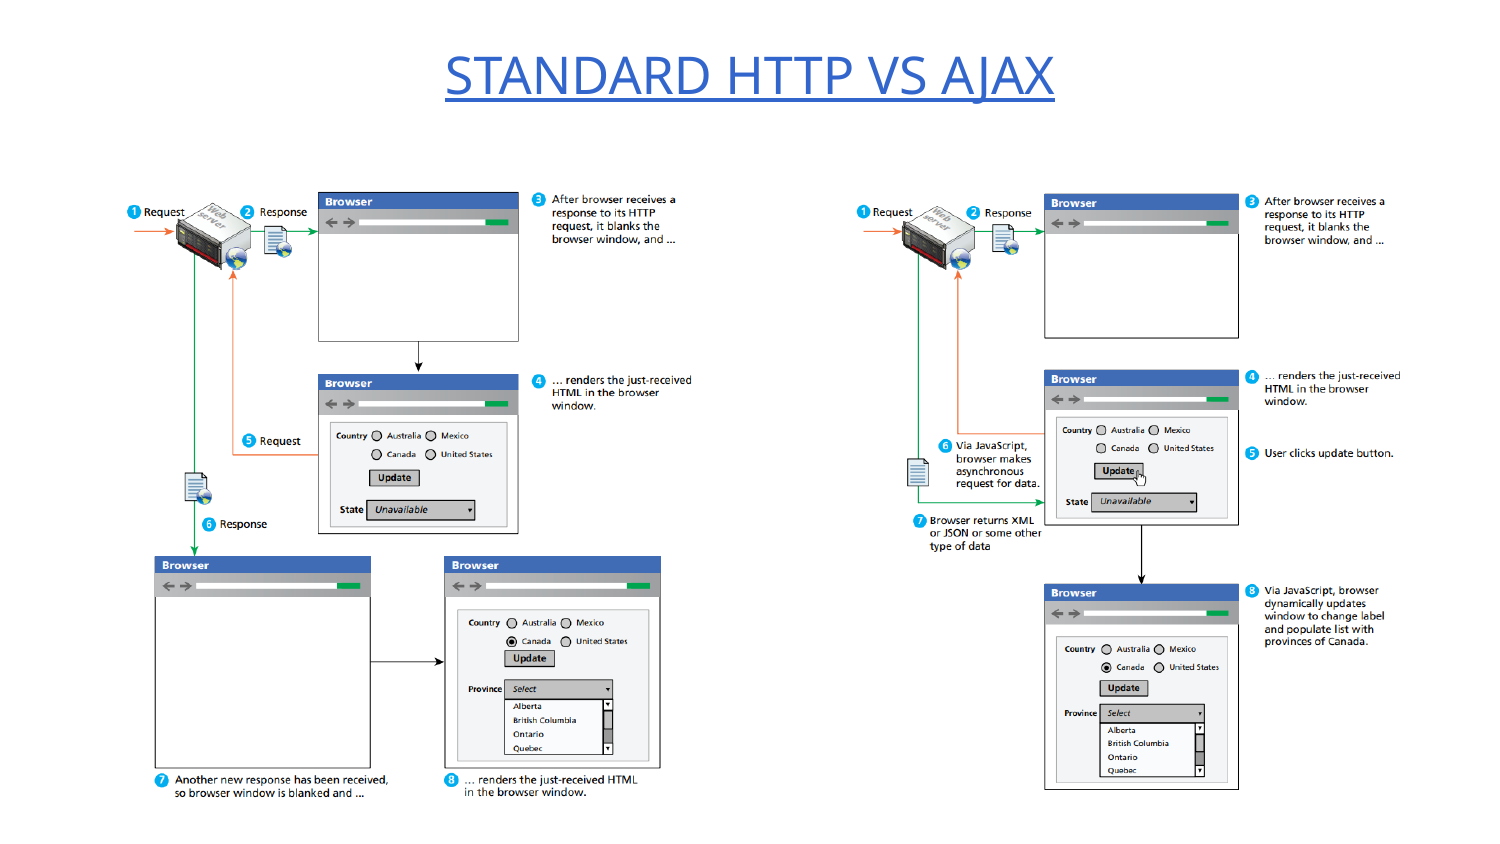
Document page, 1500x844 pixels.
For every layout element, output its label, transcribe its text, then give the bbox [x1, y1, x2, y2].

title STANDARD HTTP VS AJAX [0, 37, 1500, 110]
picture [124, 184, 698, 801]
picture [849, 184, 1414, 796]
